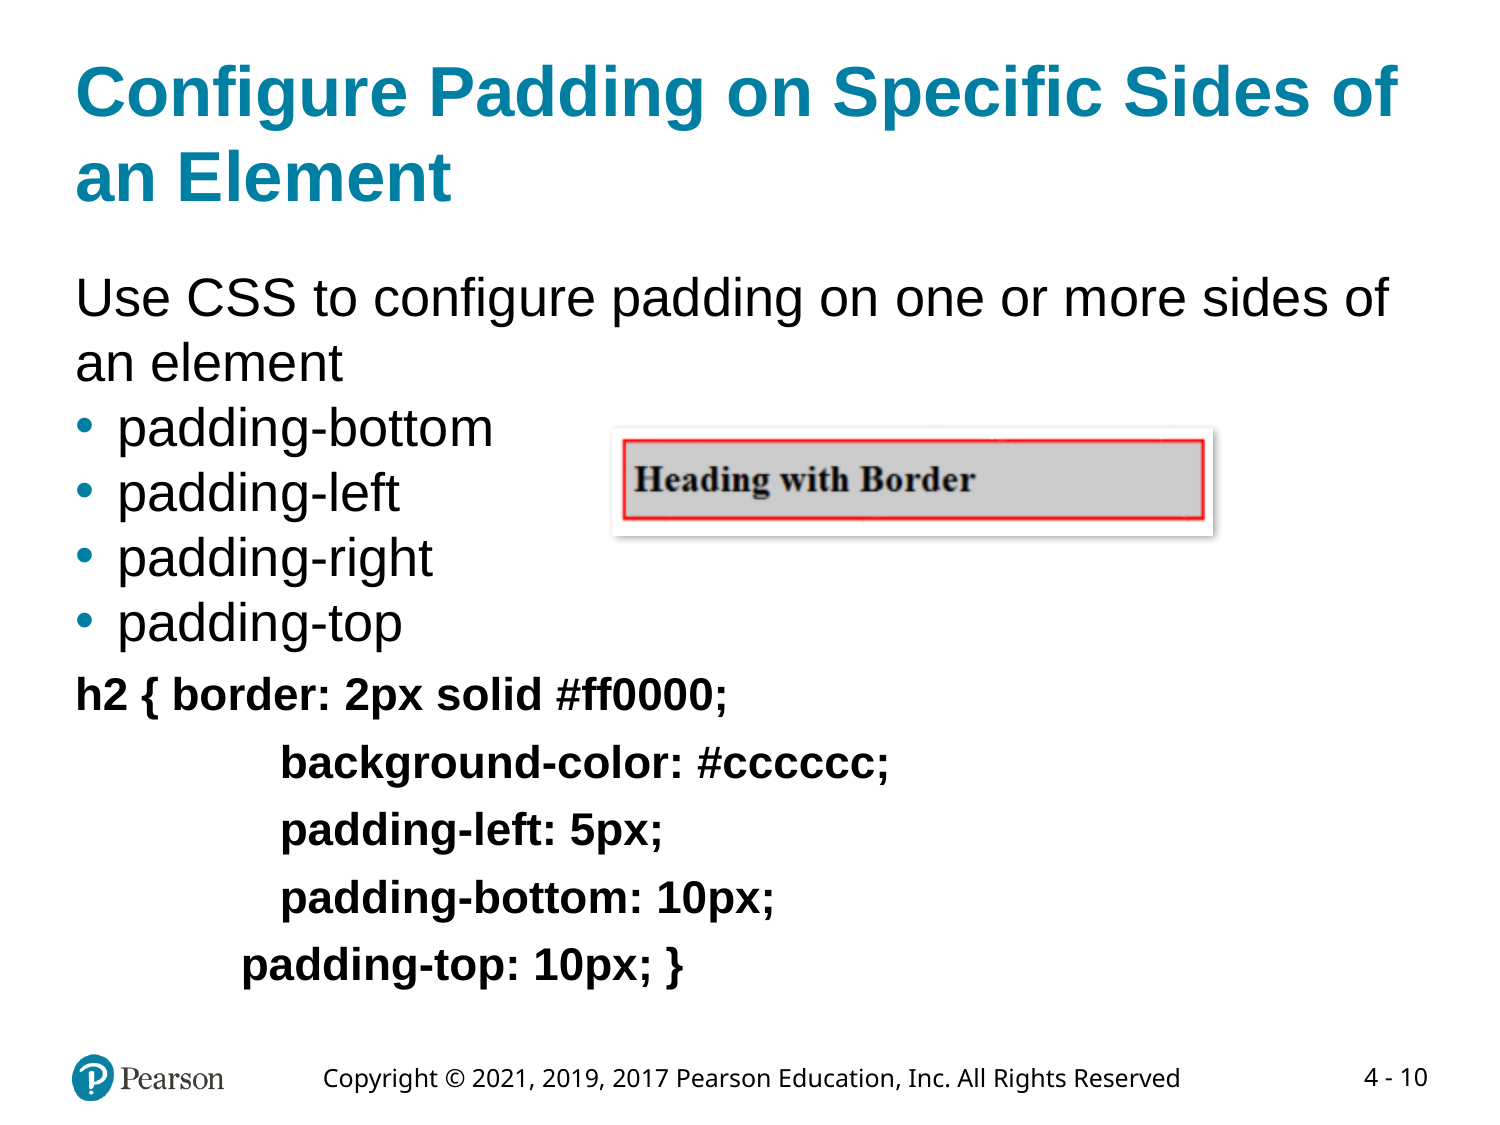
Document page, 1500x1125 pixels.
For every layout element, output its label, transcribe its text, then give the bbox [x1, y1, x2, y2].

list Use CSS to configure padding on one or more sides of an element padding-bottom padding-left padding-right padding-top h2 { border: 2px solid #ff0000; background-color: #cccccc; padding-left: 5px; padding-bottom: 10px; padding-top: 10px; } [75, 262, 1425, 1005]
picture [72, 1054, 89, 1072]
picture [81, 1064, 107, 1089]
picture [72, 1087, 83, 1101]
picture [99, 1054, 224, 1101]
picture [612, 426, 1213, 536]
title Configure Padding on Specific Sides of an Element [75, 35, 1425, 216]
